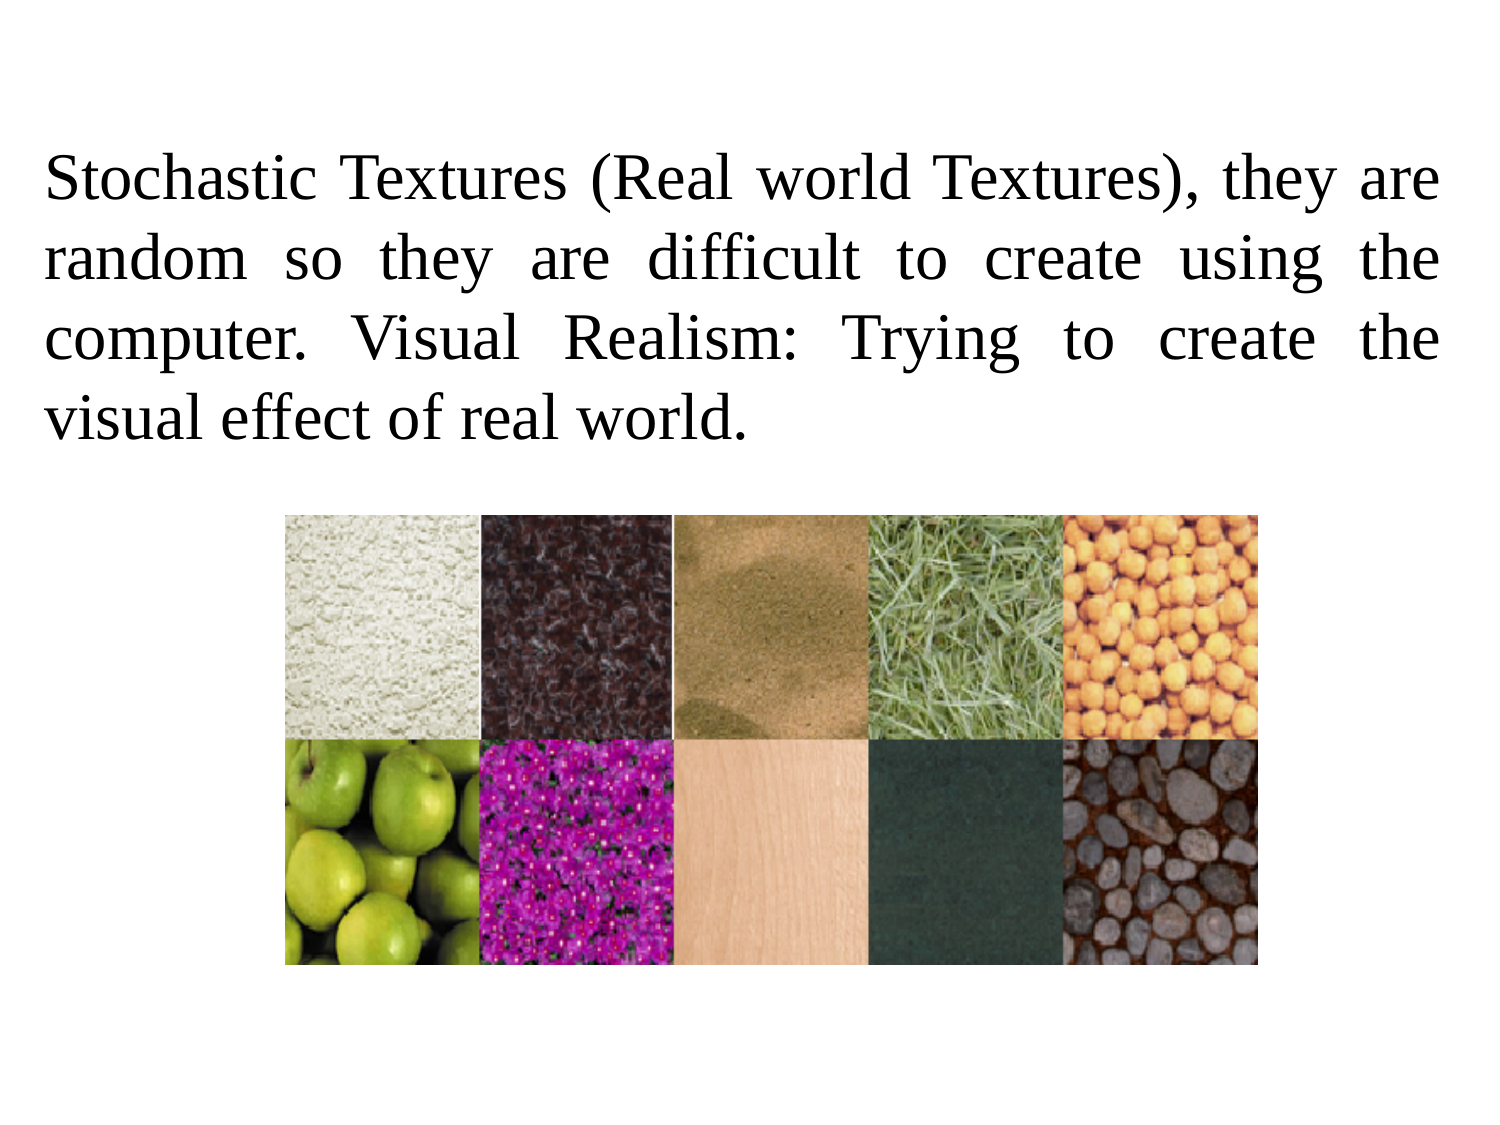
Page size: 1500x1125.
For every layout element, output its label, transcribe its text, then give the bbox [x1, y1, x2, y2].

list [285, 514, 1259, 965]
text_box Stochastic Textures (Real world Textures), they are random so they are difficult to create using the computer. Visual Realism: Trying to create the visual effect of real world. [29, 125, 1459, 461]
